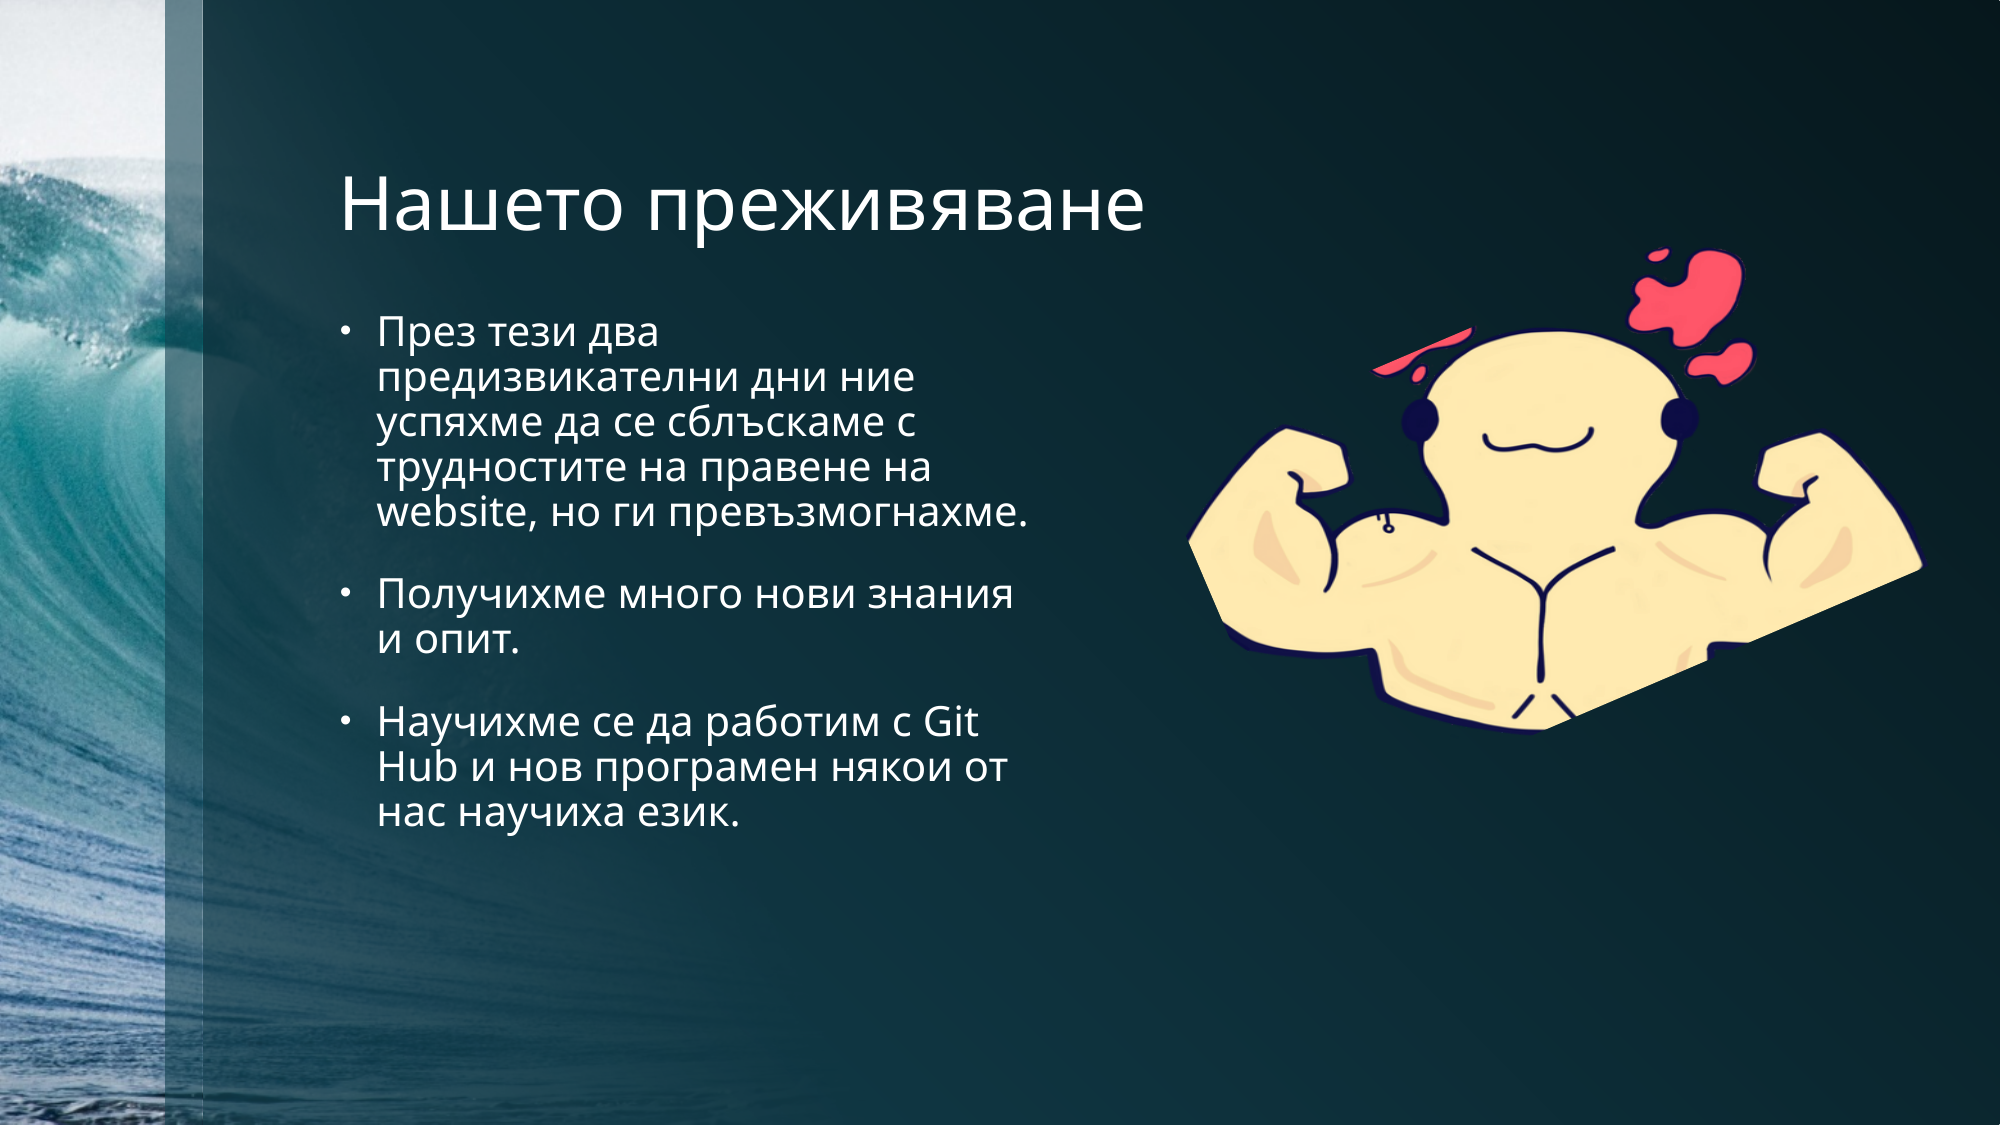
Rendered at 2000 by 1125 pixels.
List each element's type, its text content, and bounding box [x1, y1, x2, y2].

picture [0, 0, 2000, 1125]
list През тези два предизвикателни дни ние успяхме да се сблъскаме с трудностите на правене на website, но ги превъзмогнахме. Получихме много нови знания и опит. Научихме се да работим с Git Hub и нов програмен някои от нас научиха език. [324, 302, 1050, 878]
title Нашето преживяване [323, 54, 1824, 255]
text_box [1154, 193, 1943, 830]
